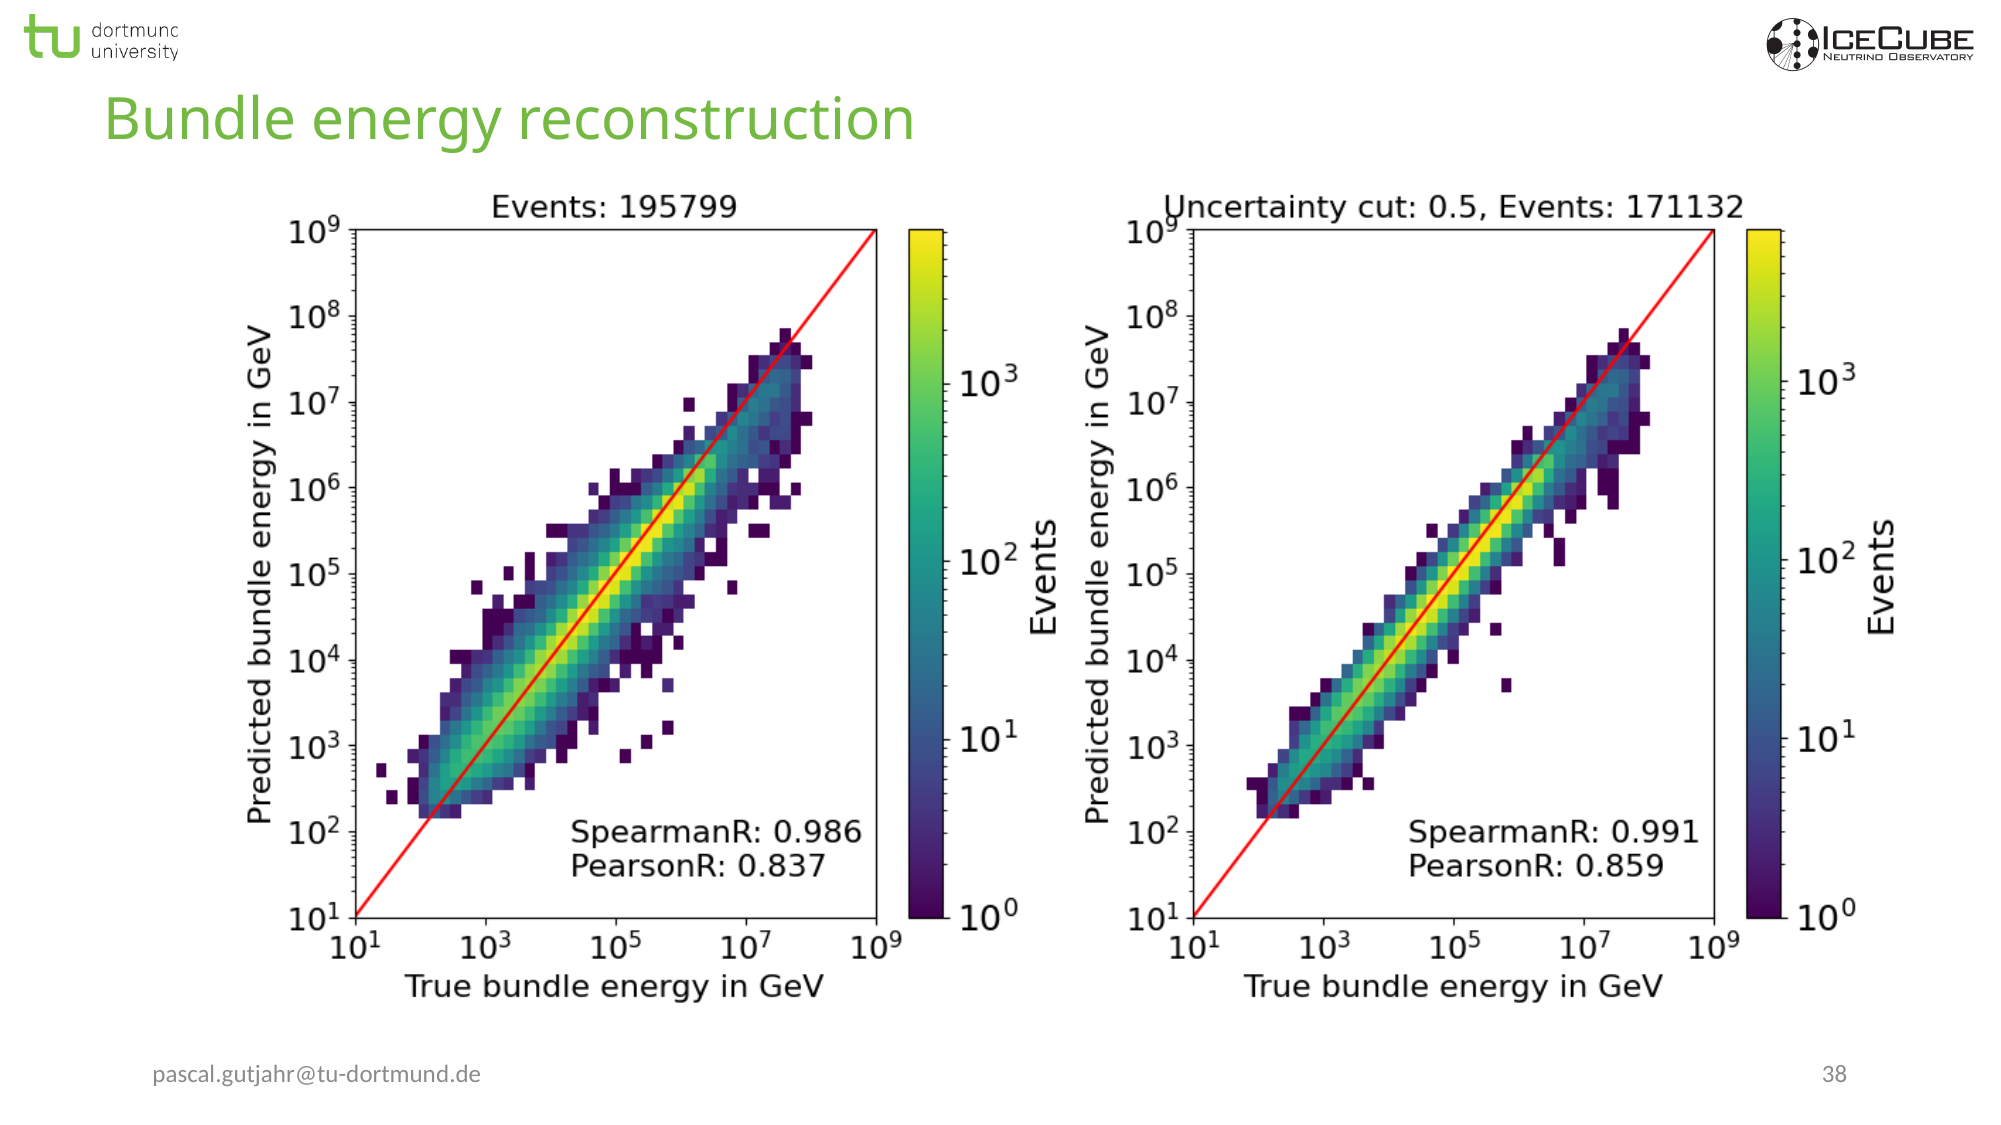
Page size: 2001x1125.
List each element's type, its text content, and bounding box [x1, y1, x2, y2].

picture [235, 181, 1912, 1017]
title Bundle energy reconstruction [88, 59, 1977, 182]
slide_number 38 [1412, 1042, 1863, 1103]
slide_number pascal.gutjahr@tu-dortmund.de [137, 1042, 588, 1103]
